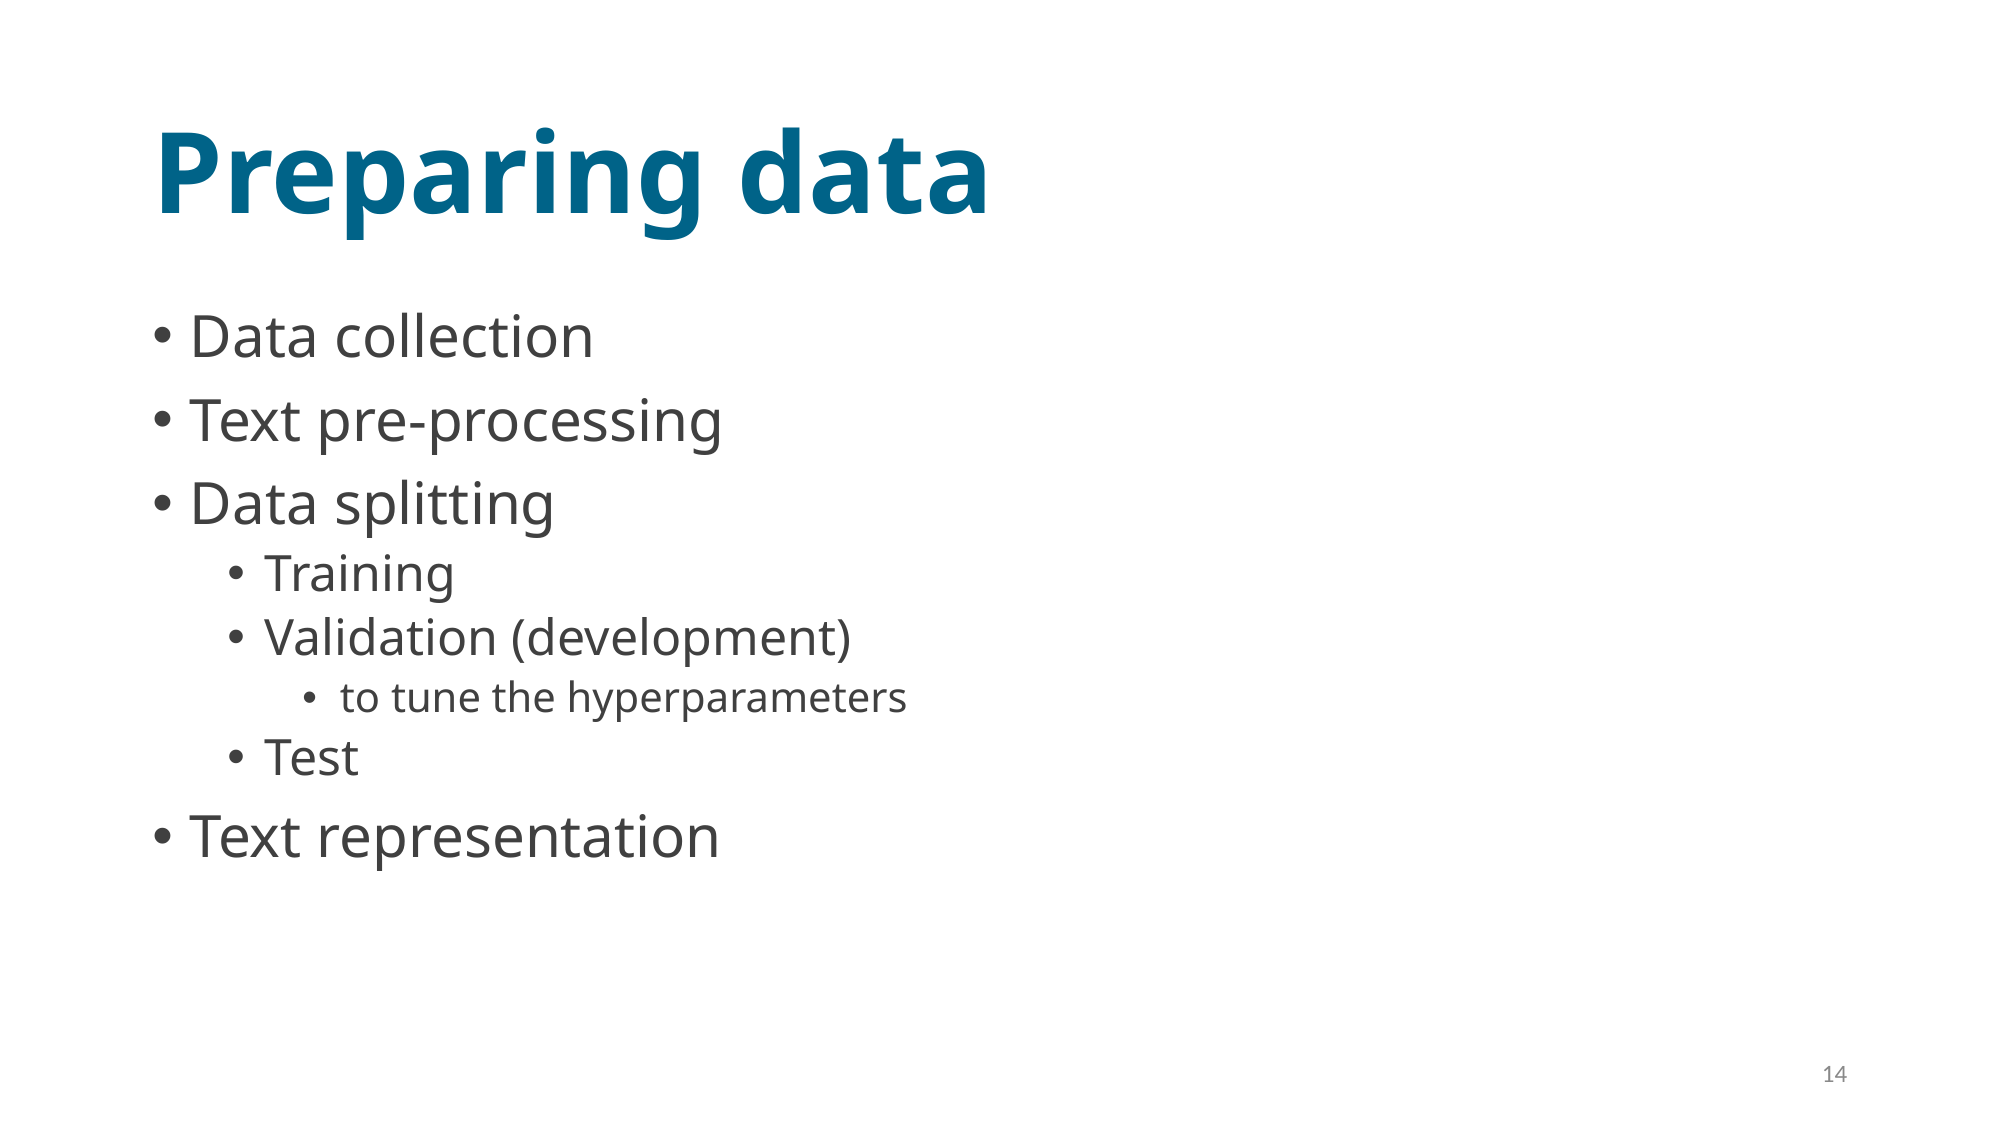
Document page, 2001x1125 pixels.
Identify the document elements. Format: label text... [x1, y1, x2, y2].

title Preparing data [137, 59, 1863, 278]
list Data collection Text pre-processing Data splitting Training Validation (development) to tune the hyperparameters Test Text representation [137, 299, 1863, 1066]
slide_number 14 [1412, 1042, 1863, 1103]
